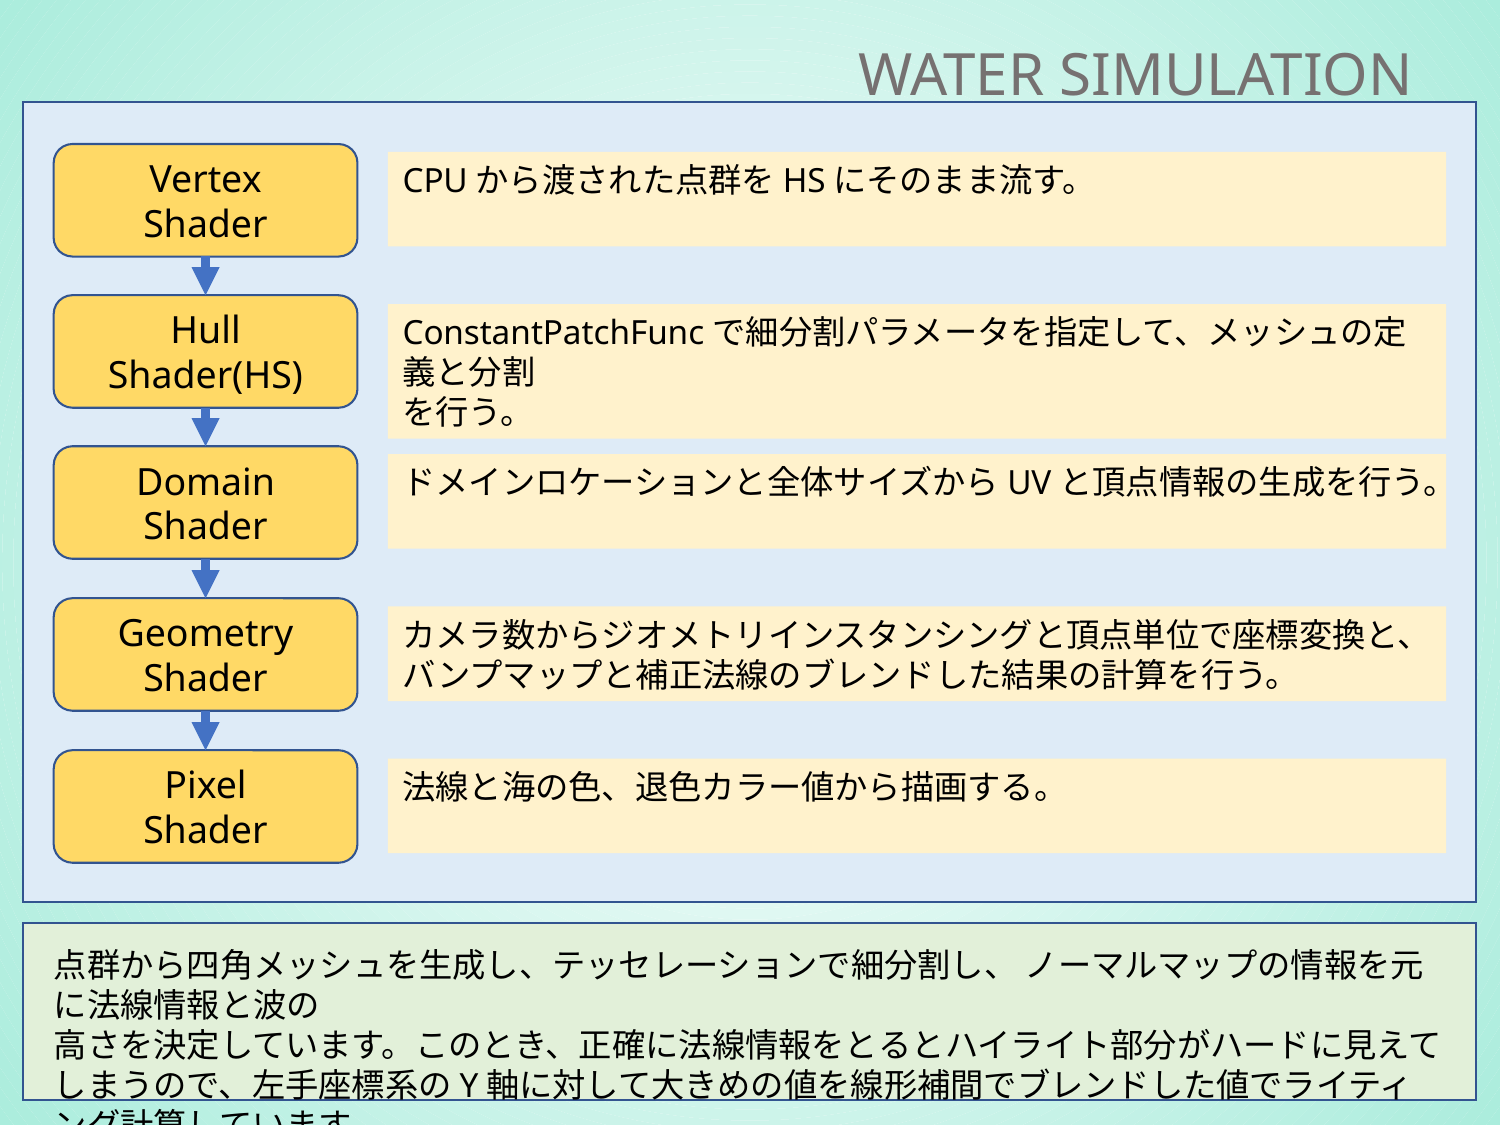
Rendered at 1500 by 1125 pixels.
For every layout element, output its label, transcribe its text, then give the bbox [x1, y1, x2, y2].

text_box カメラ数からジオメトリインスタンシングと頂点単位で座標変換と、バンプマップと補正法線のブレンドした結果の計算を行う。 [387, 606, 1447, 702]
text_box ConstantPatchFuncで細分割パラメータを指定して、メッシュの定義と分割 を行う。 [387, 304, 1447, 439]
text_box Water simulation [843, 24, 1477, 120]
text_box 点群から四角メッシュを生成し、テッセレーションで細分割し、 ノーマルマップの情報を元に法線情報と波の 高さを決定しています。このとき、正確に法線情報をとるとハイライト部分がハードに見えてしまうので、左手座標系のY軸に対して大きめの値を線形補間でブレンドした値でライティング計算しています。 [38, 936, 1462, 1087]
text_box Hull Shader(HS) [52, 294, 359, 409]
text_box Pixel Shader [52, 749, 359, 864]
text_box 法線と海の色、退色カラー値から描画する。 [387, 758, 1447, 854]
text_box CPUから渡された点群をHSにそのまま流す。 [387, 151, 1447, 247]
text_box [22, 101, 1477, 903]
text_box Vertex Shader [52, 142, 359, 258]
text_box ドメインロケーションと全体サイズからUVと頂点情報の生成を行う。 [387, 454, 1447, 549]
text_box Geometry Shader [52, 597, 359, 712]
text_box Domain Shader [52, 445, 359, 560]
text_box [22, 922, 1477, 1101]
